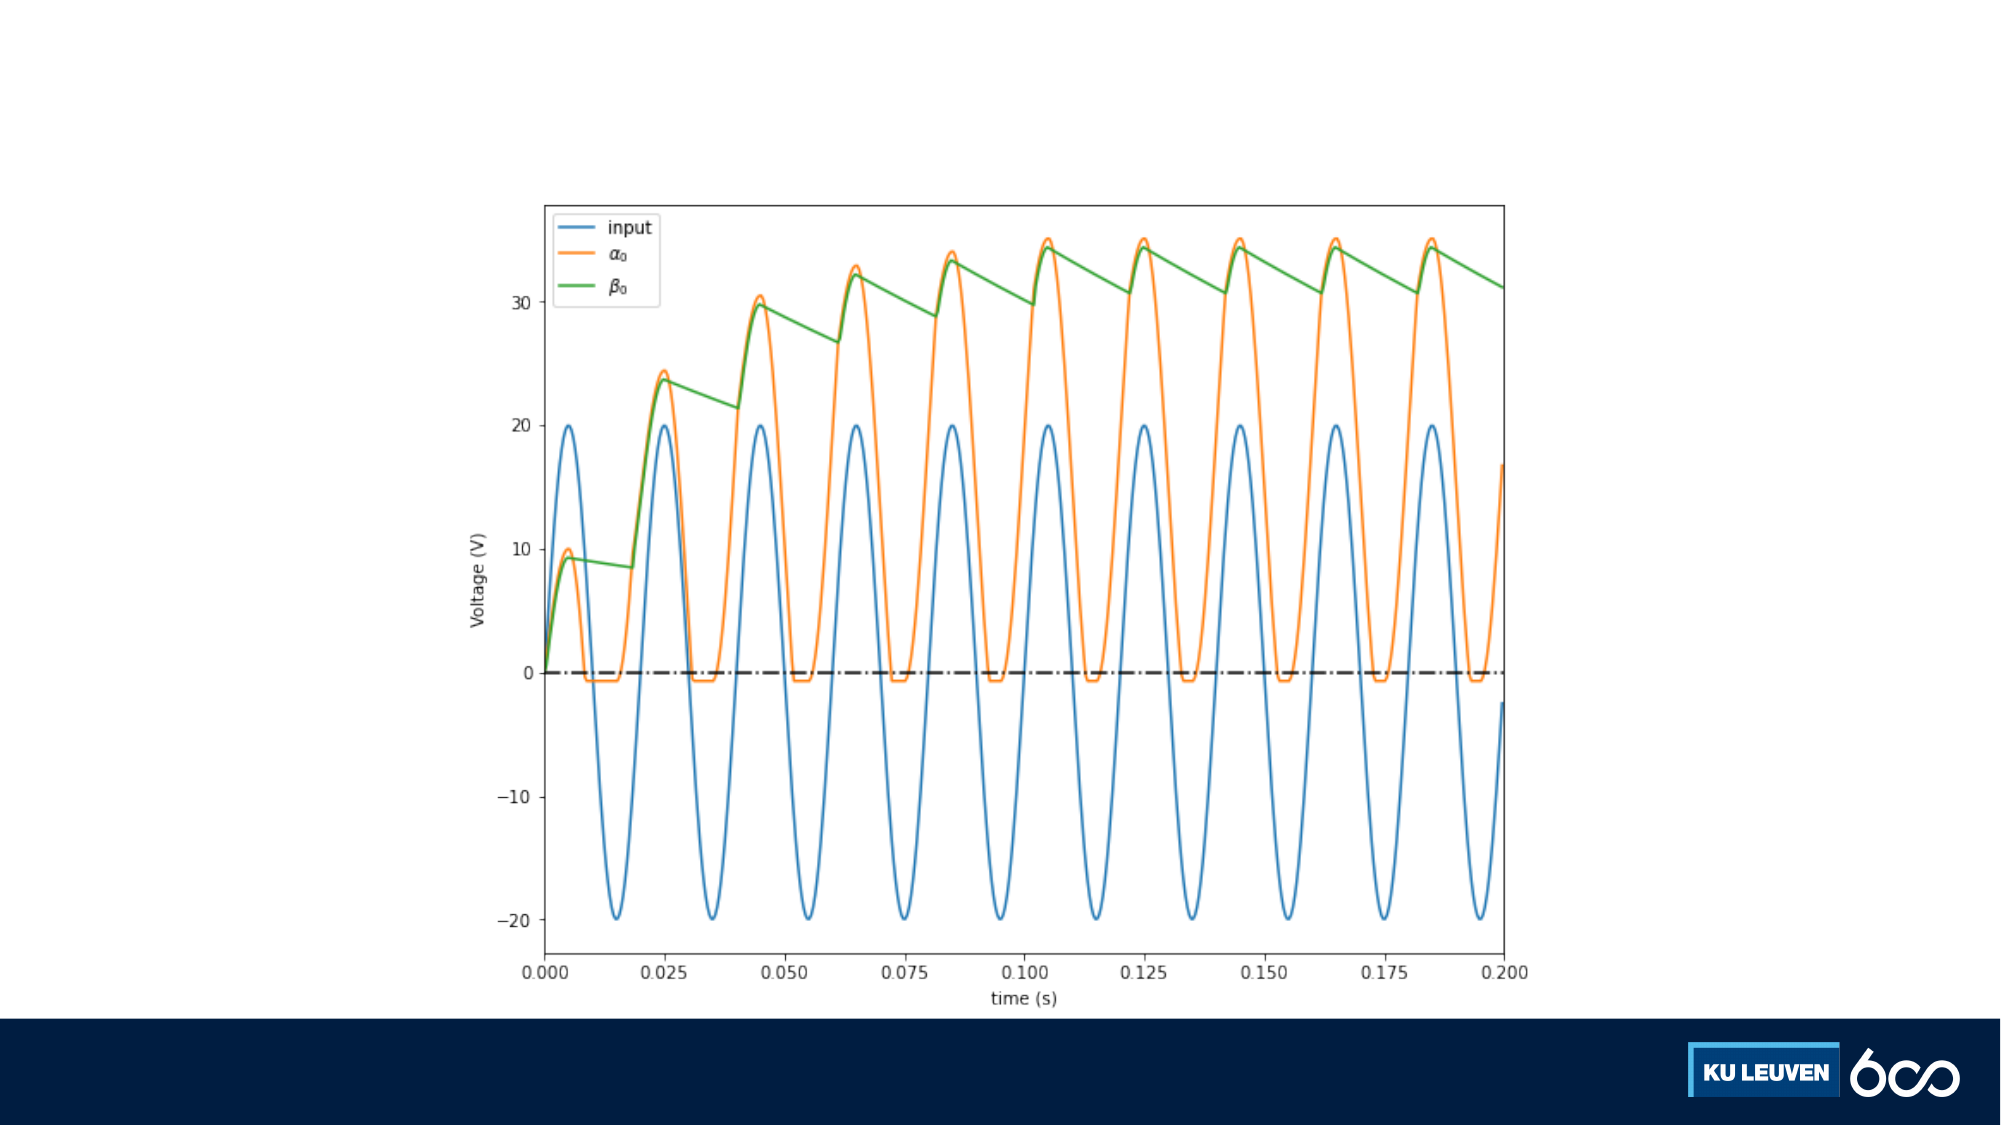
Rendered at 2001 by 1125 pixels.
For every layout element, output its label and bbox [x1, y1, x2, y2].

picture [1688, 1042, 1960, 1097]
picture [460, 193, 1540, 1019]
